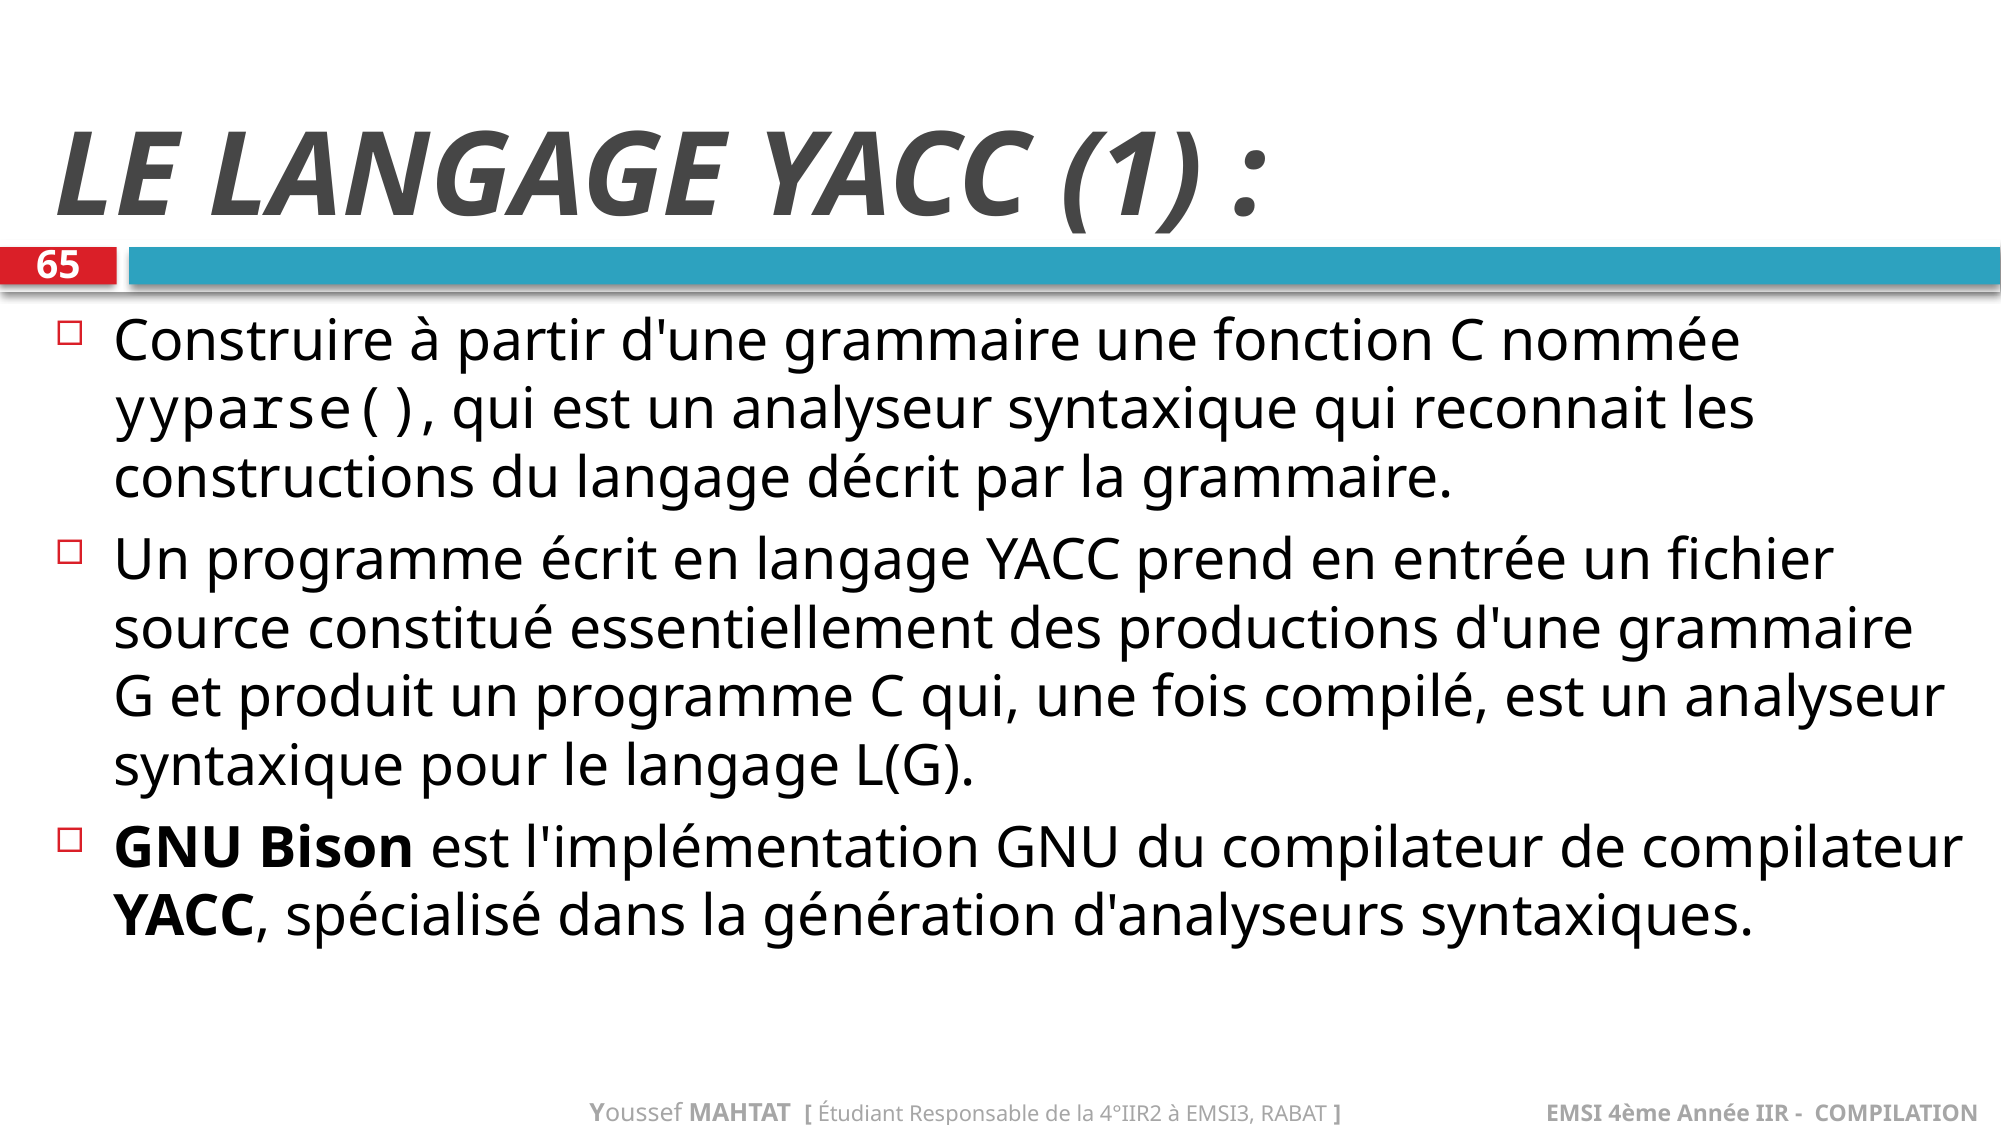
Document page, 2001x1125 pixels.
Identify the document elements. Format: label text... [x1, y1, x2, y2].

list Construire à partir d'une grammaire une fonction C nommée yyparse(), qui est un analyseur syntaxique qui reconnait les constructions du langage décrit par la grammaire. Un programme écrit en langage YACC prend en entrée un fichier source constitué essentiellement des productions d'une grammaire G et produit un programme C qui, une fois compilé, est un analyseur syntaxique pour le langage L(G). GNU Bison est l'implémentation GNU du compilateur de compilateur YACC, spécialisé dans la génération d'analyseurs syntaxiques. [40, 295, 1981, 1013]
title LE LANGAGE YACC (1) : [40, 25, 1981, 246]
slide_number 65 [0, 245, 117, 286]
